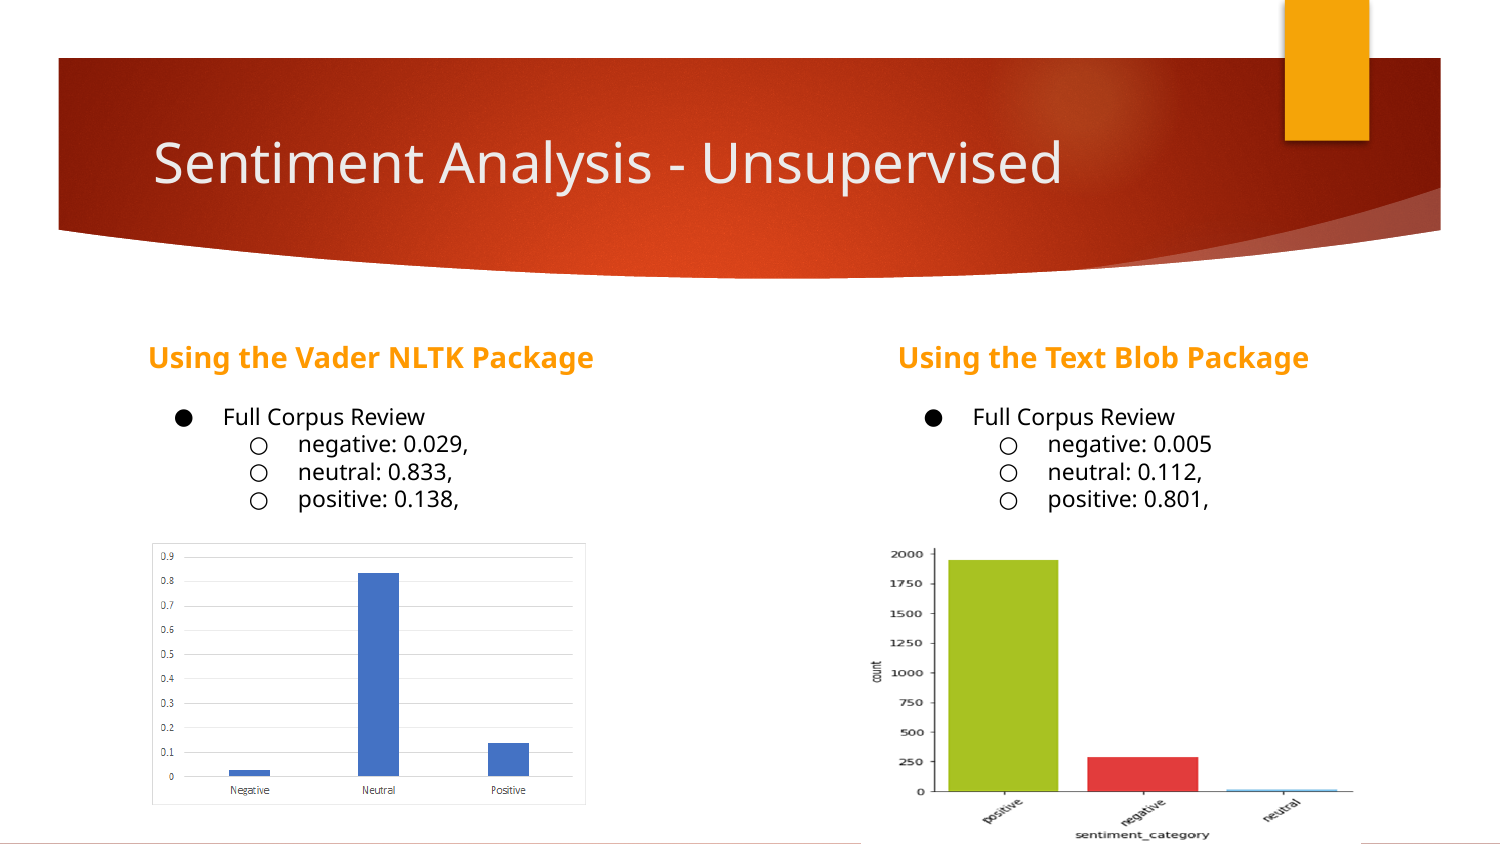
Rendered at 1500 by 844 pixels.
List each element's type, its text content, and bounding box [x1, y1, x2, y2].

picture [59, 58, 1376, 278]
picture [1370, 58, 1440, 201]
picture [1127, 58, 1284, 116]
text_box Using the Vader NLTK Package Full Corpus Review negative: 0.029, neutral: 0.833, positive: 0.138, [57, 324, 712, 805]
text_box Using the Text Blob Package Full Corpus Review negative: 0.005 neutral: 0.112, positive: 0.801, [807, 324, 1462, 805]
text_box Below Avg. [1142, 236, 1299, 265]
title Sentiment Analysis - Unsupervised [142, 116, 1397, 207]
picture [152, 543, 587, 805]
picture [860, 543, 1361, 844]
